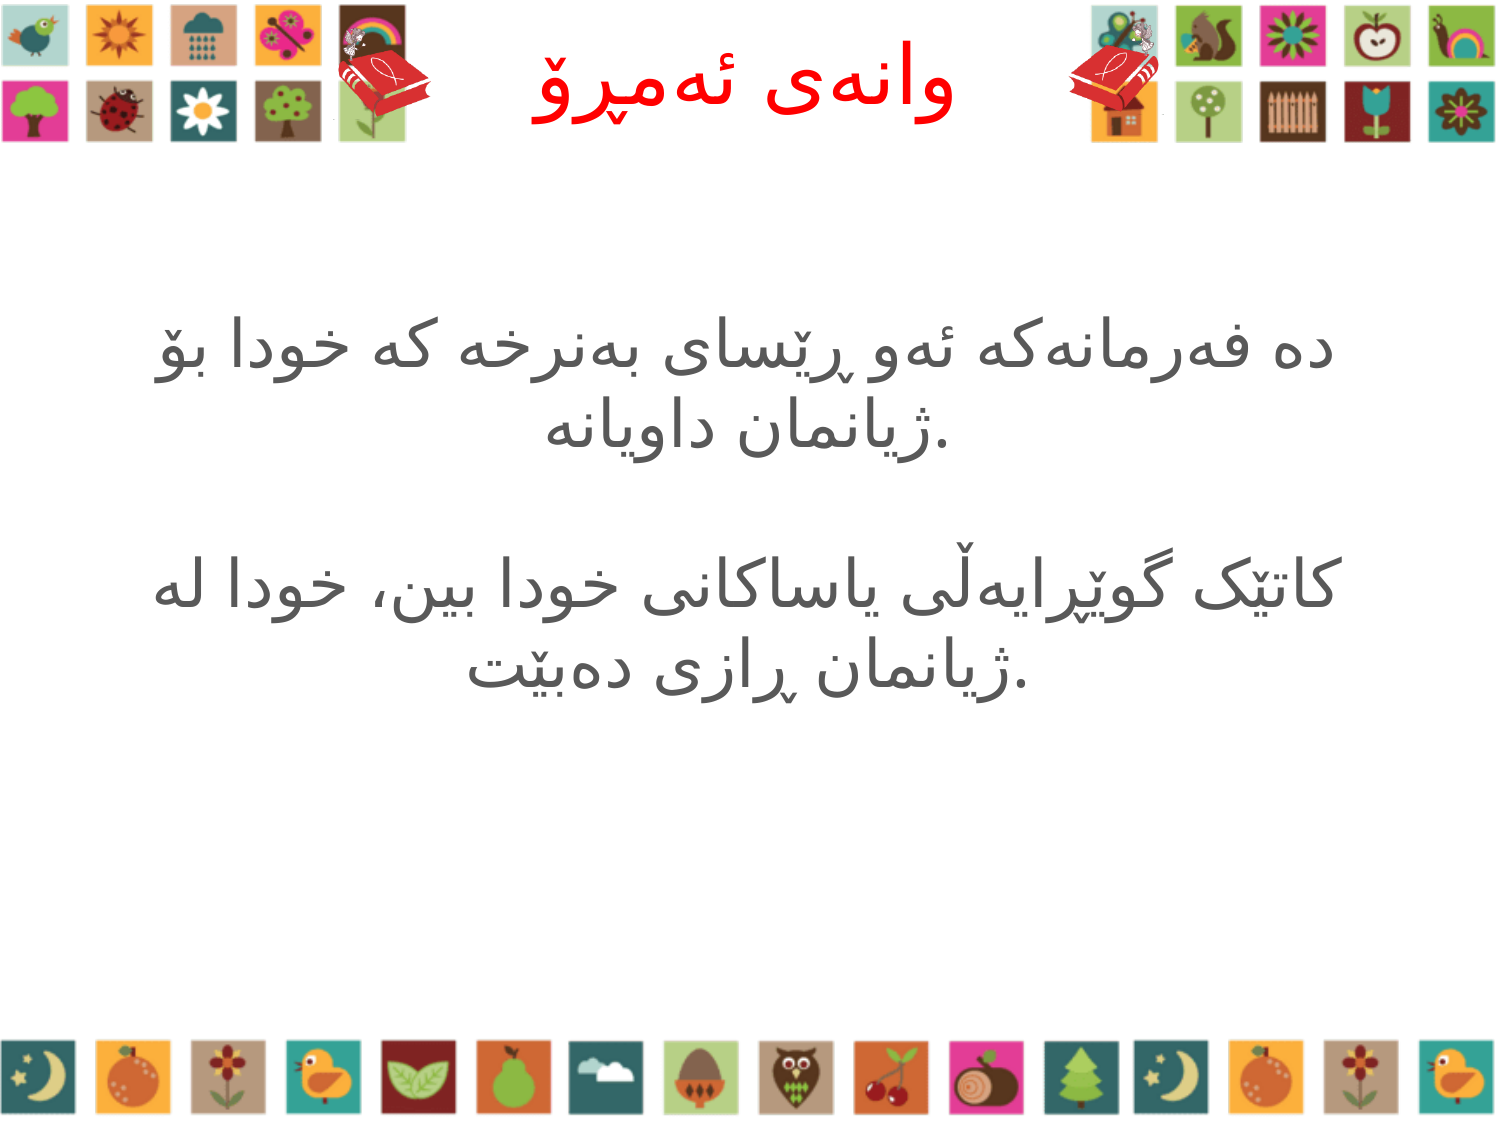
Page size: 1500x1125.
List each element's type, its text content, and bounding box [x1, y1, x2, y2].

text_box دە فەرمانەکە ئەو ڕێسای بەنرخە کە خودا بۆ ژیانمان داویانە. کاتێک گوێڕایەڵی یاساکانی خودا بین، خودا لە ژیانمان ڕازی دەبێت. [74, 293, 1421, 868]
picture [0, 3, 463, 150]
text_box وانەی ئەمڕۆ [425, 13, 1078, 129]
picture [1037, 3, 1500, 150]
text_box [0, 1028, 1500, 1118]
